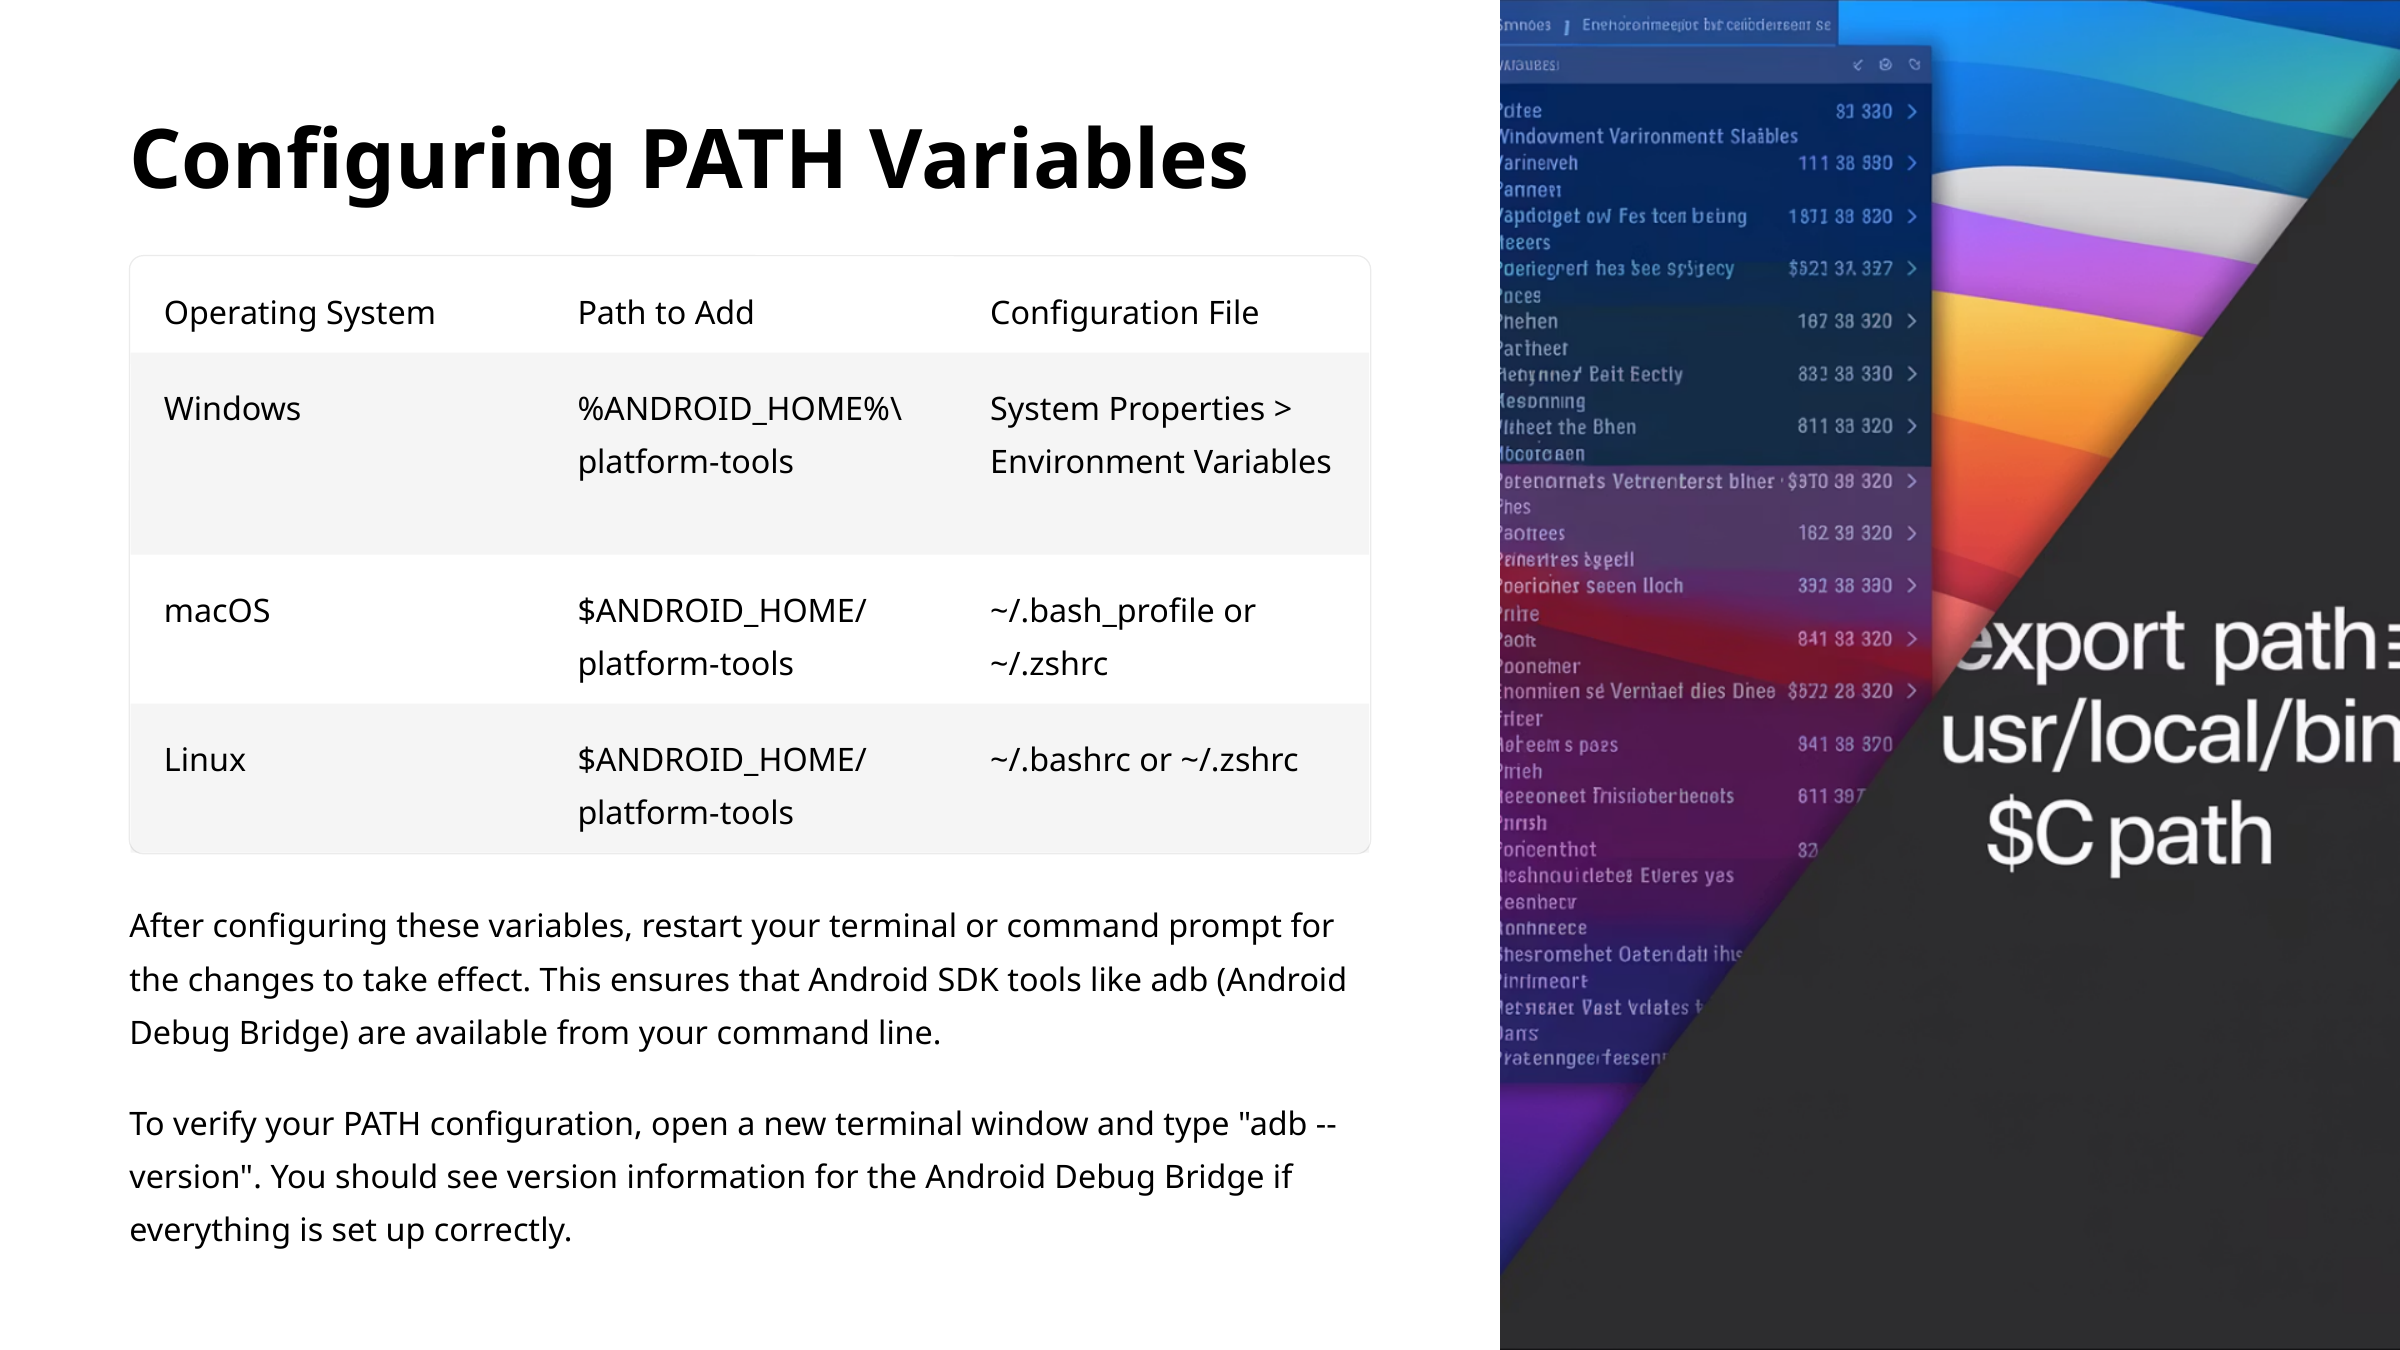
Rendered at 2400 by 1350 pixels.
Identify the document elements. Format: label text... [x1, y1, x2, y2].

text_box [130, 256, 1370, 352]
text_box After configuring these variables, restart your terminal or command prompt for the changes to take effect. This ensures that Android SDK tools like adb (Android Debug Bridge) are available from your command line. [129, 891, 1371, 1051]
text_box ~/.bash_profile or ~/.zshrc [990, 576, 1336, 683]
text_box [130, 703, 1370, 853]
text_box To verify your PATH configuration, open a new terminal window and type "adb --version". You should see version information for the Android Debug Bridge if everything is set up correctly. [129, 1088, 1371, 1249]
text_box Windows [164, 373, 510, 427]
text_box Configuration File [990, 278, 1336, 332]
text_box $ANDROID_HOME/platform-tools [577, 576, 923, 683]
text_box Linux [164, 724, 510, 779]
text_box Path to Add [577, 278, 923, 332]
text_box [130, 554, 1370, 703]
text_box [130, 352, 1370, 554]
text_box %ANDROID_HOME%\platform-tools [577, 373, 923, 481]
text_box macOS [164, 575, 510, 630]
text_box $ANDROID_HOME/platform-tools [577, 724, 923, 832]
picture [1499, 0, 2400, 1350]
text_box Configuring PATH Variables [129, 101, 1256, 206]
text_box Operating System [164, 278, 510, 332]
text_box System Properties > Environment Variables [990, 373, 1336, 534]
text_box ~/.bashrc or ~/.zshrc [990, 724, 1336, 779]
